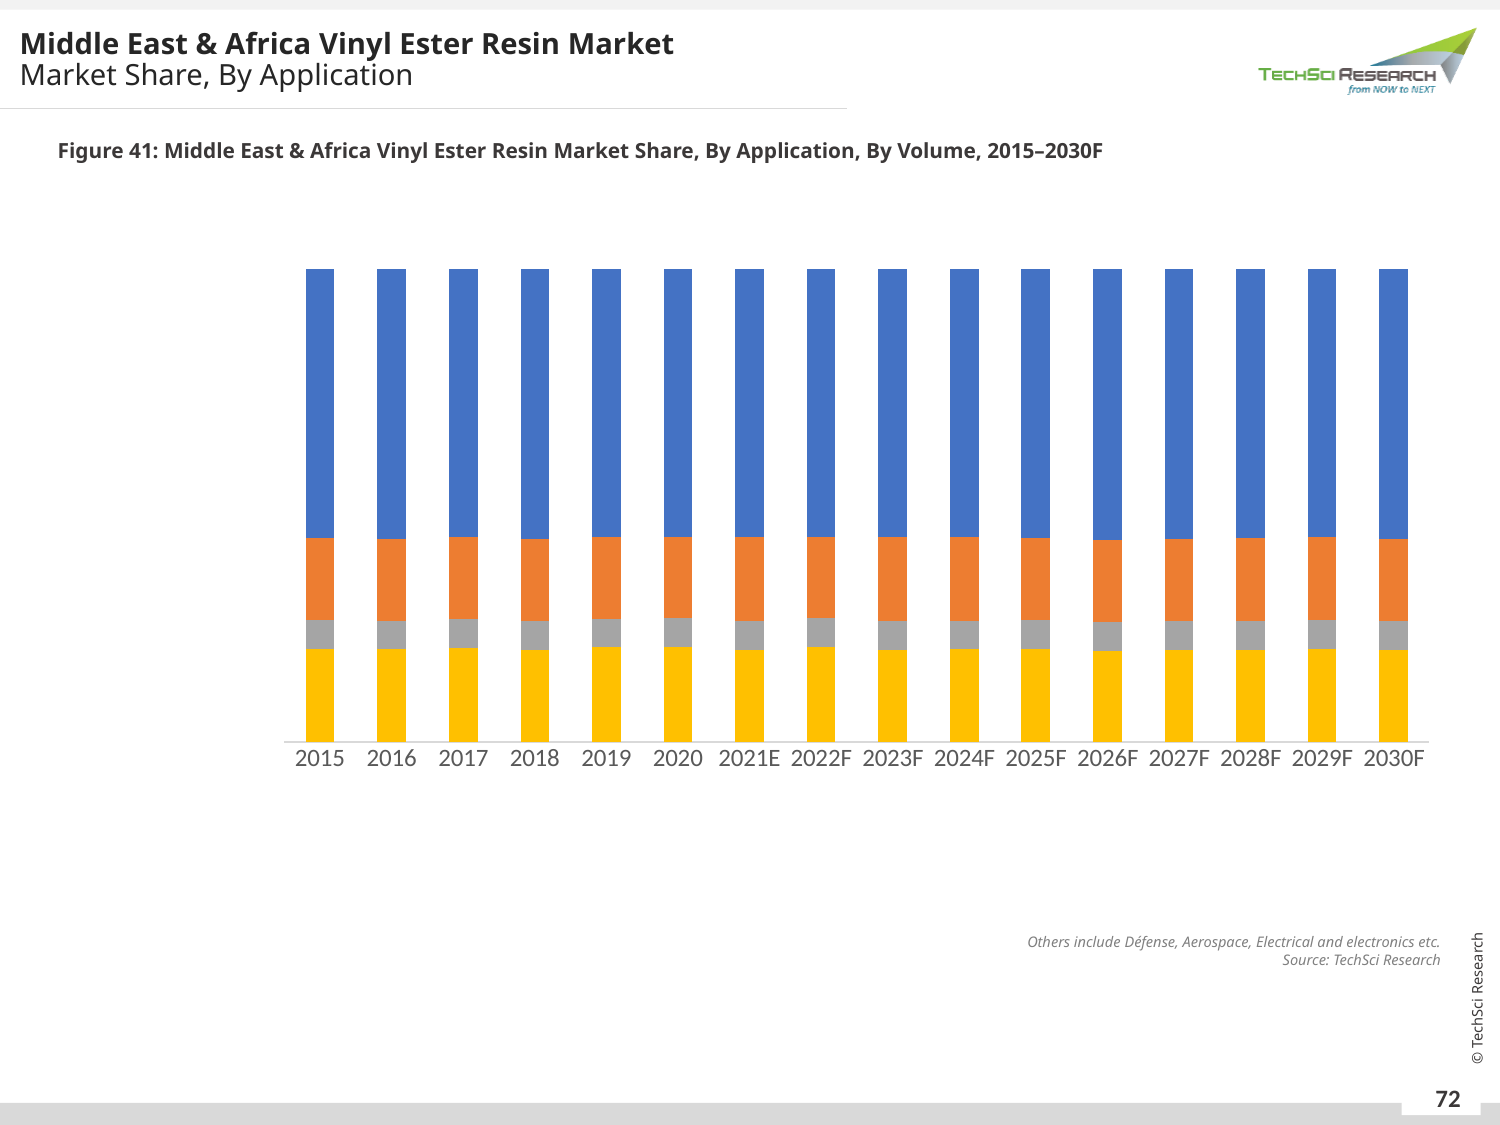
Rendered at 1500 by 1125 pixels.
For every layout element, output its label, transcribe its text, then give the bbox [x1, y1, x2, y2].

chart [4, 173, 1500, 1104]
picture [1257, 27, 1477, 96]
list Middle East & Africa Vinyl Ester Resin Market Market Share, By Application [4, 21, 1209, 122]
text_box Figure 41: Middle East & Africa Vinyl Ester Resin Market Share, By Application, By Volume, 2015–2030F [42, 118, 1488, 171]
